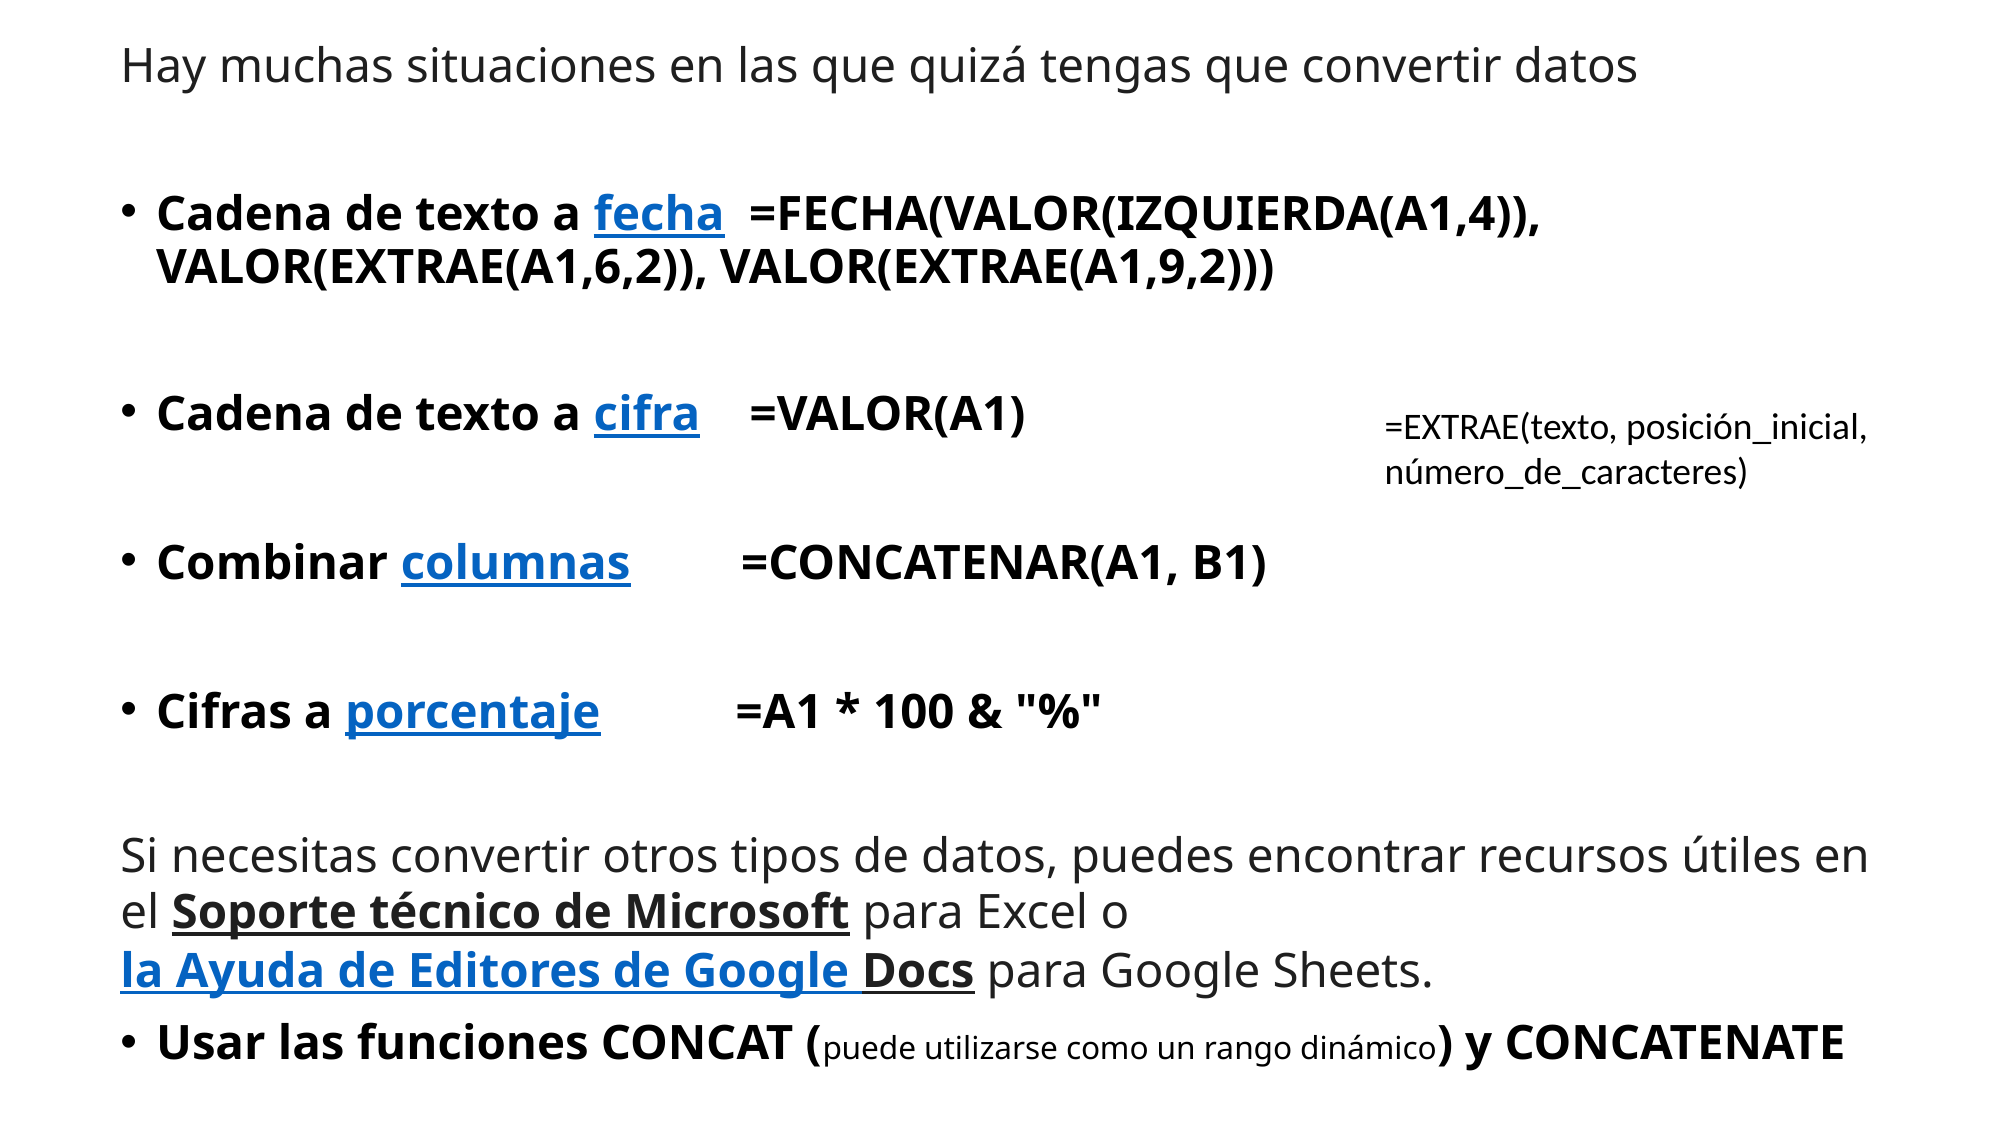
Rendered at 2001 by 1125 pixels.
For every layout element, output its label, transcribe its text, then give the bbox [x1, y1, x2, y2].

list Hay muchas situaciones en las que quizá tengas que convertir datos Cadena de texto a fecha =FECHA(VALOR(IZQUIERDA(A1,4)), VALOR(EXTRAE(A1,6,2)), VALOR(EXTRAE(A1,9,2))) Cadena de texto a cifra =VALOR(A1) Combinar columnas =CONCATENAR(A1, B1) Cifras a porcentaje =A1 * 100 & "%" Si necesitas convertir otros tipos de datos, puedes encontrar recursos útiles en el Soporte técnico de Microsoft para Excel o la Ayuda de Editores de Google Docs para Google Sheets. Usar las funciones CONCAT (puede utilizarse como un rango dinámico) y CONCATENATE [105, 34, 1895, 1091]
text_box =EXTRAE(texto, posición_inicial, número_de_caracteres) [1369, 394, 1895, 500]
